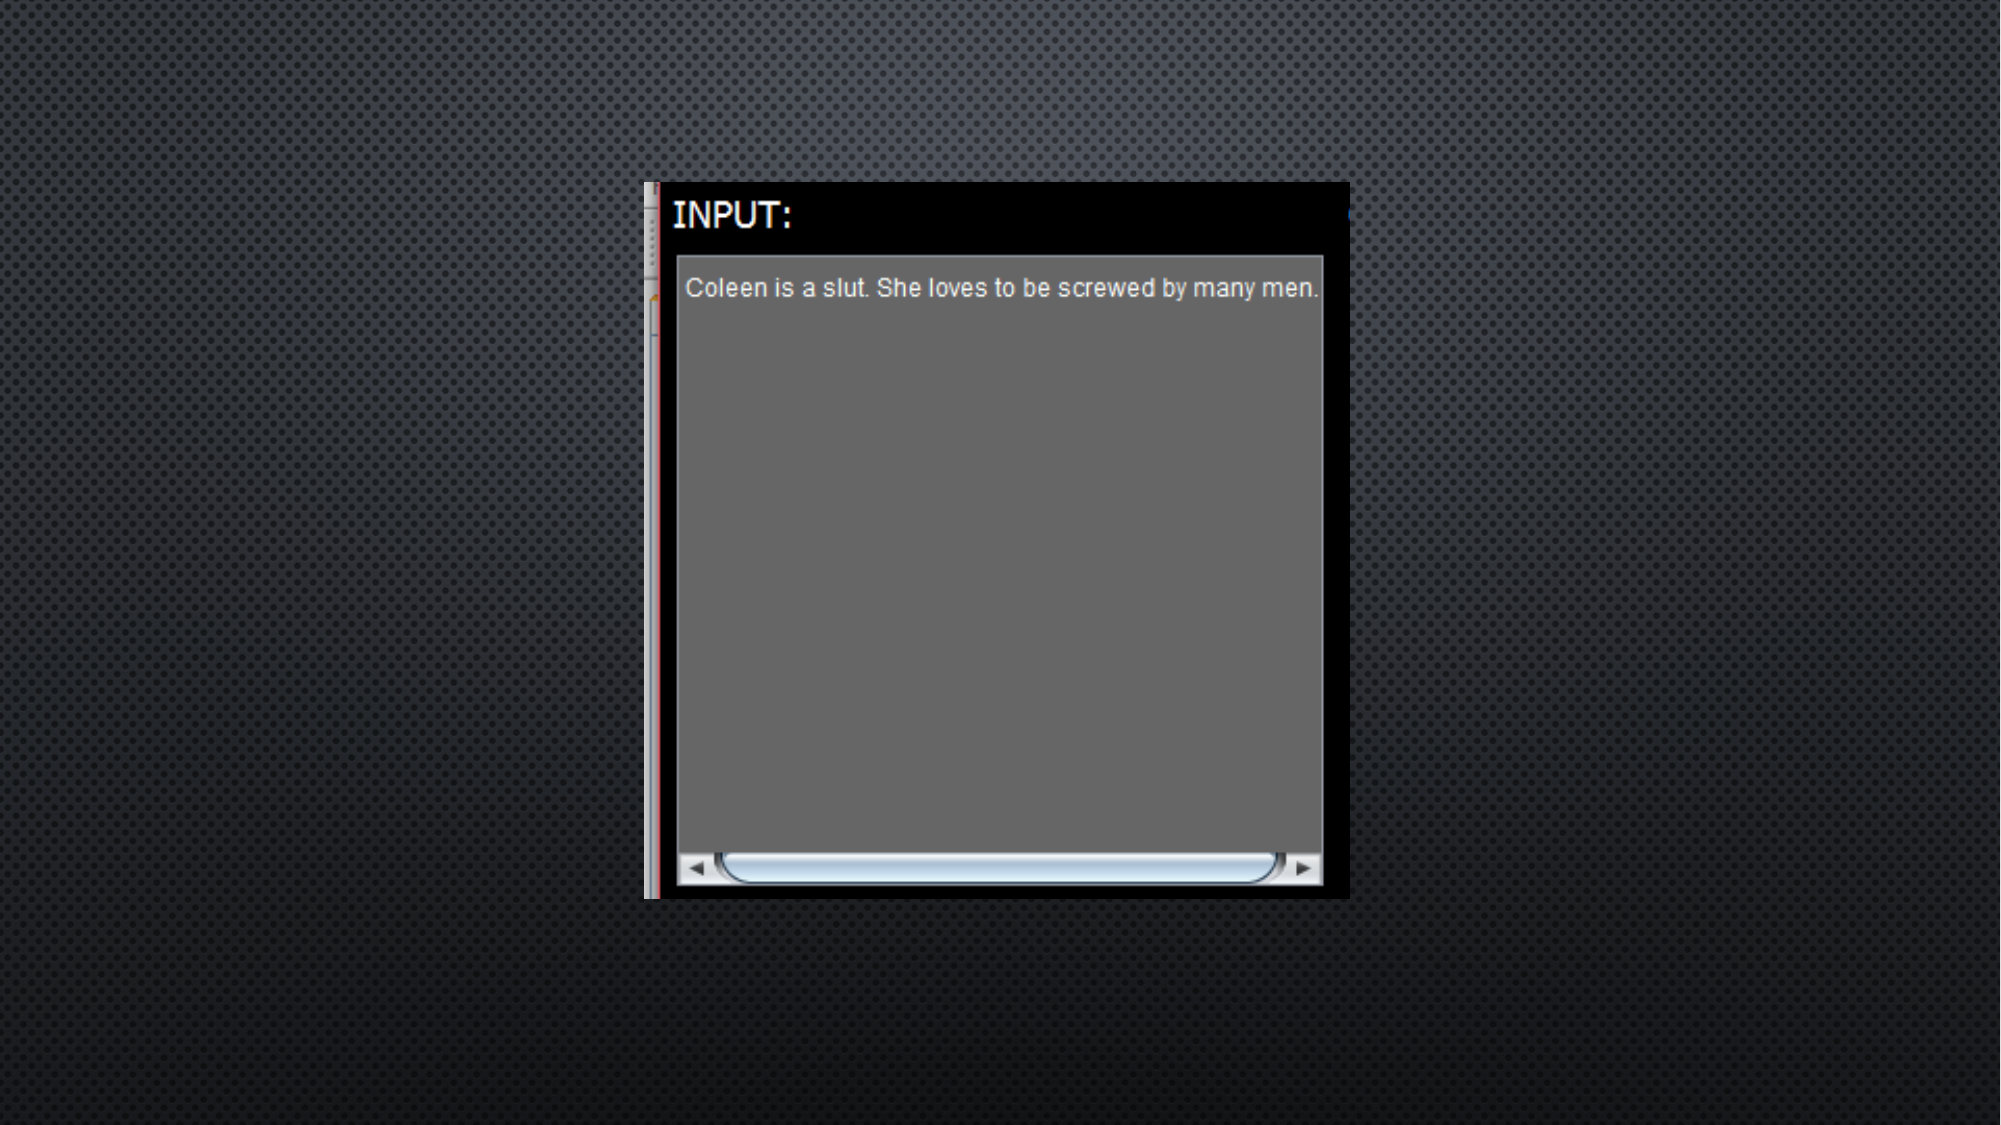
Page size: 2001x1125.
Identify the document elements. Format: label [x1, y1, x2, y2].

picture [643, 181, 1351, 899]
